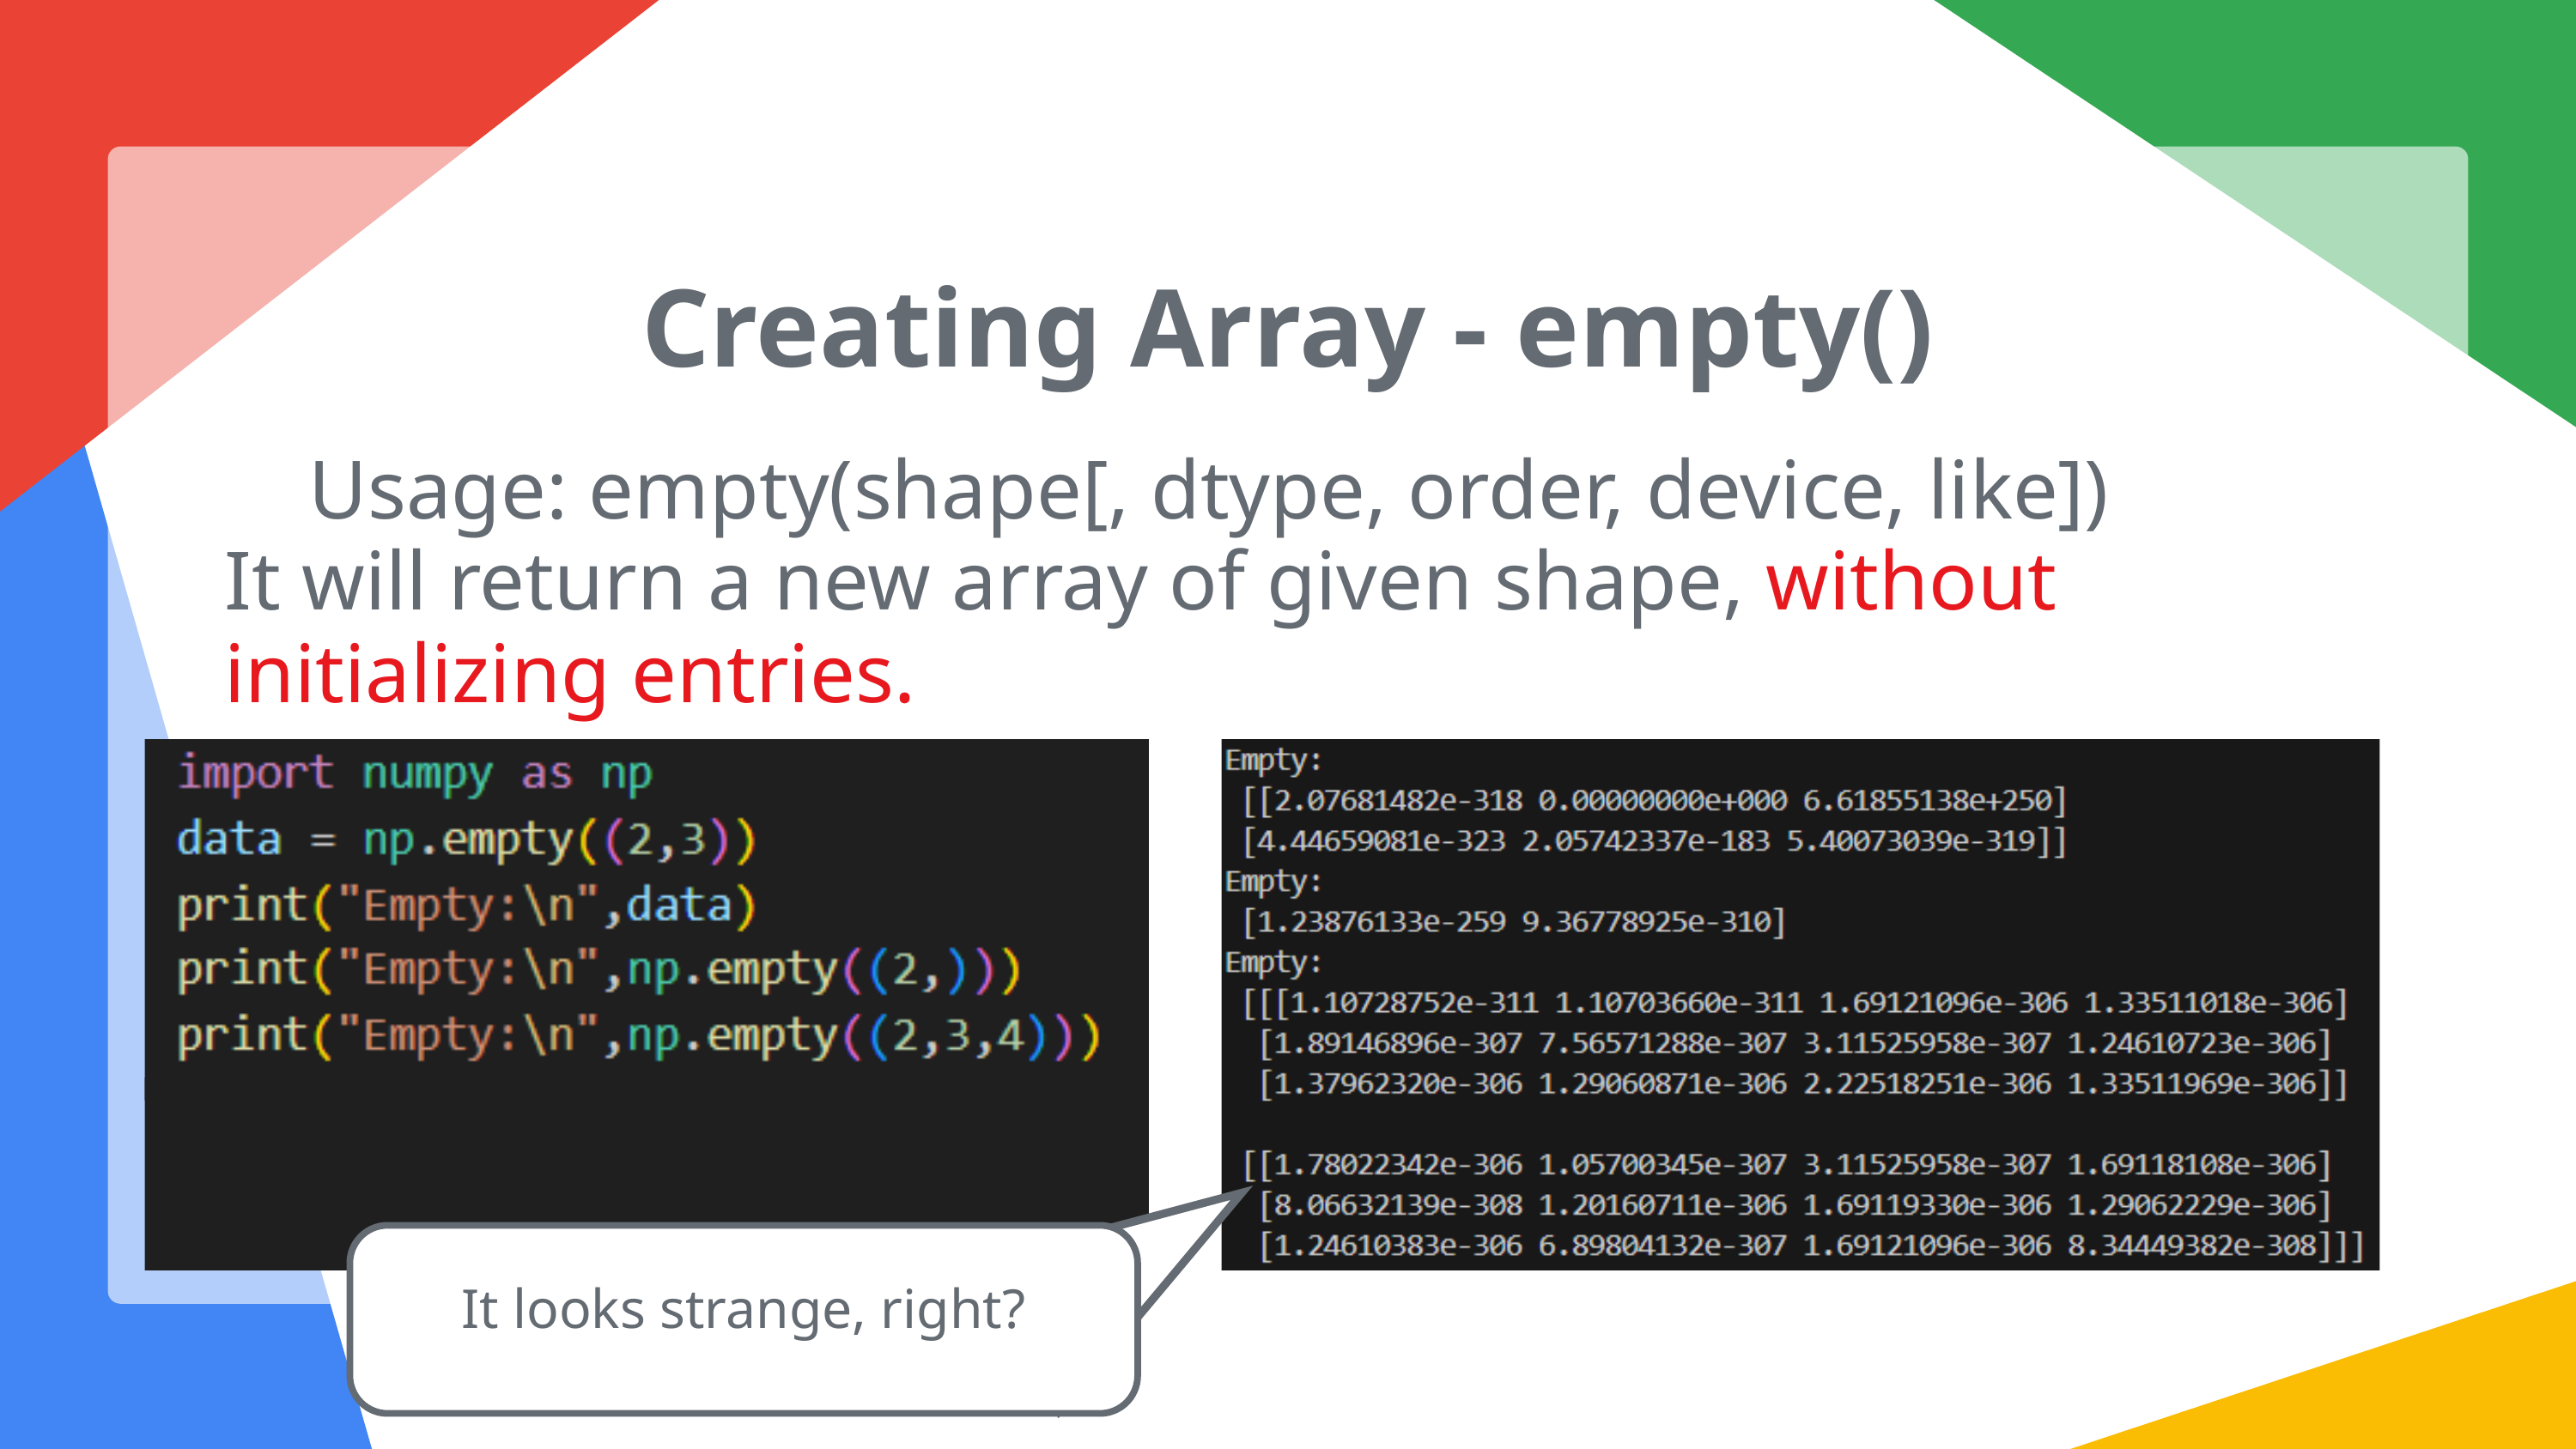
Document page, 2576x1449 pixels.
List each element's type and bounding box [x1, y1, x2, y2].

text_box [0, 0, 2576, 1449]
text_box [349, 1119, 1289, 1414]
text_box [107, 146, 2469, 1304]
